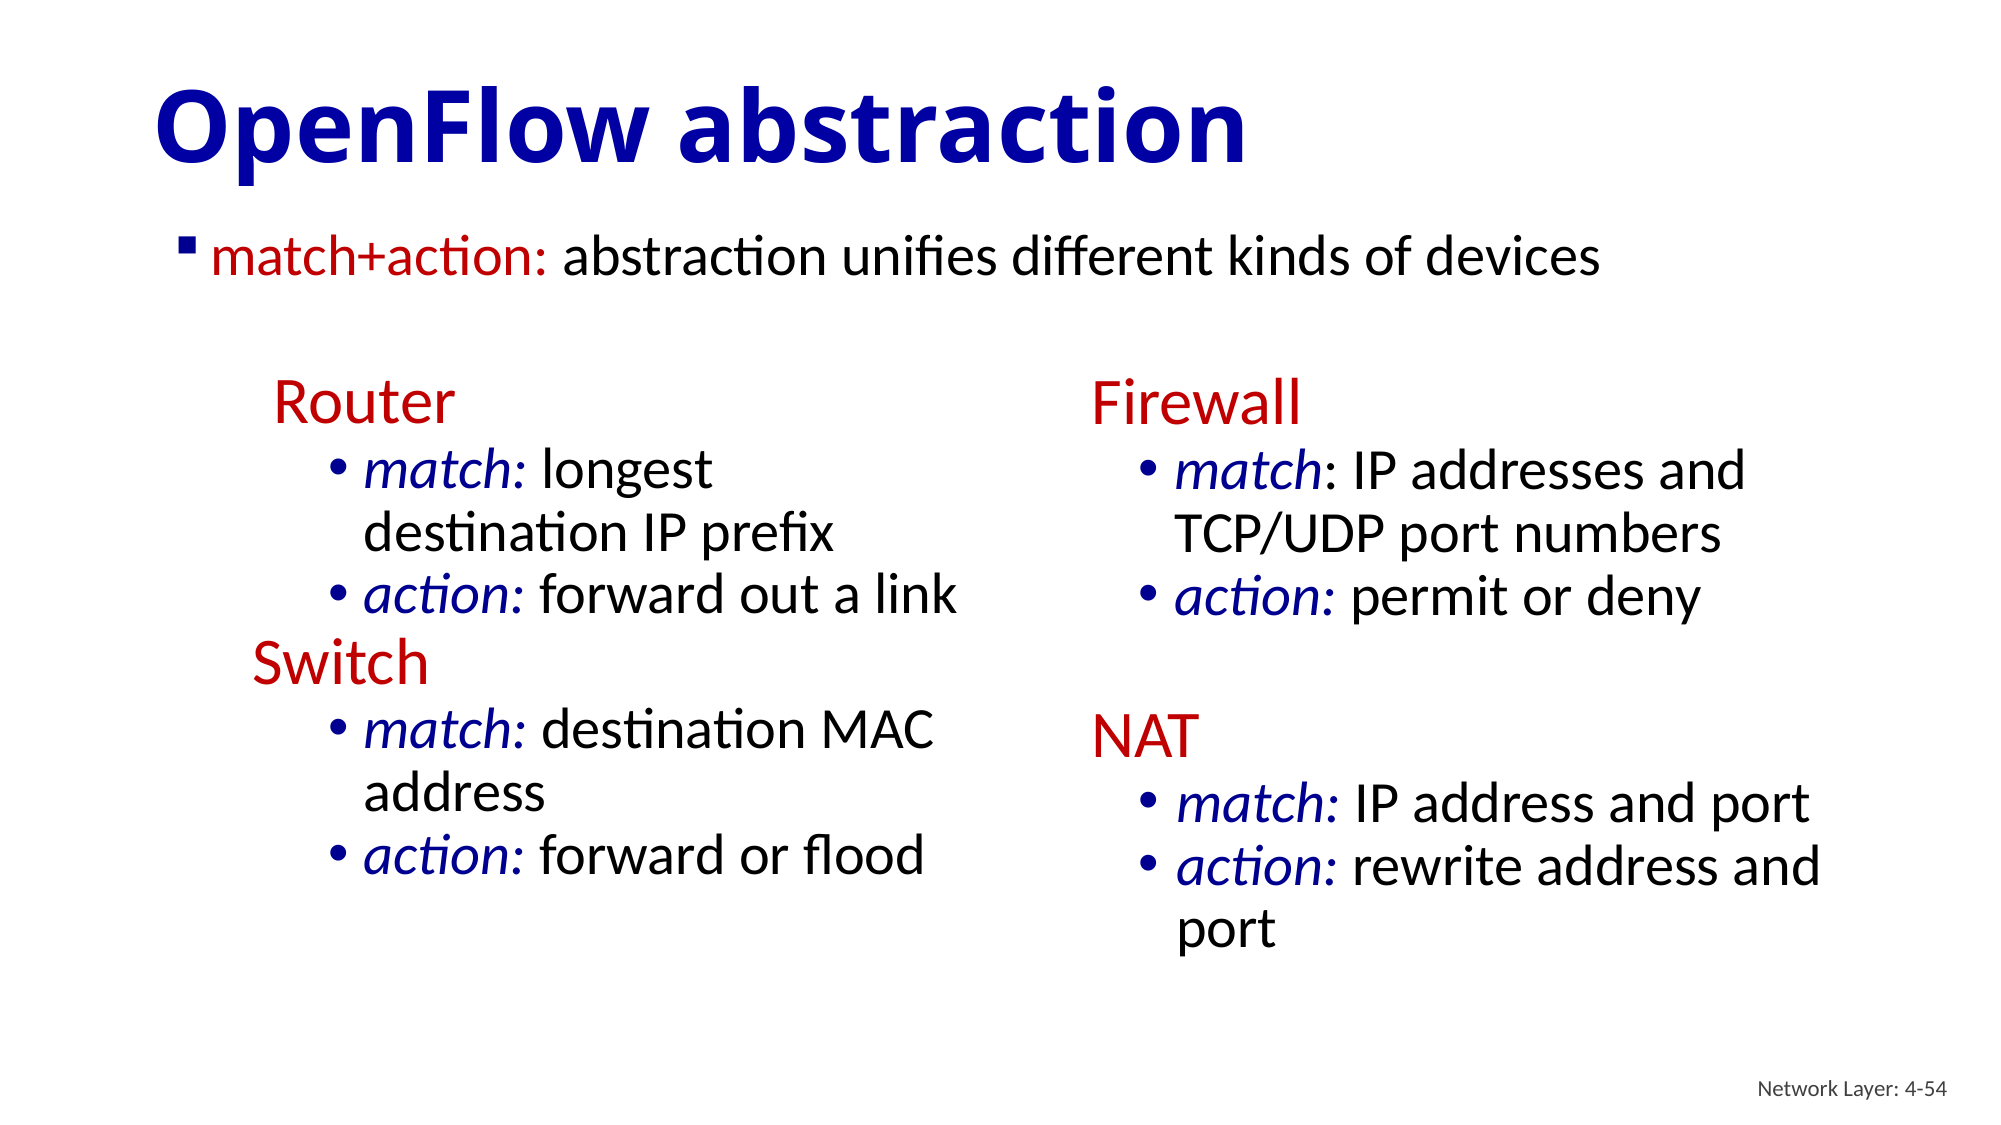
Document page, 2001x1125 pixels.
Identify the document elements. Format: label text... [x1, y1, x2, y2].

text_box Firewall match: IP addresses and TCP/UDP port numbers action: permit or deny NAT match: IP address and port action: rewrite address and port [1076, 359, 1853, 1123]
list match+action: abstraction unifies different kinds of devices [137, 217, 1863, 303]
text_box Router match: longest destination IP prefix action: forward out a link Switch match: destination MAC address action: forward or flood [237, 358, 974, 1005]
title OpenFlow abstraction [137, 56, 1863, 204]
slide_number Network Layer: 4-54 [1512, 1056, 1963, 1117]
